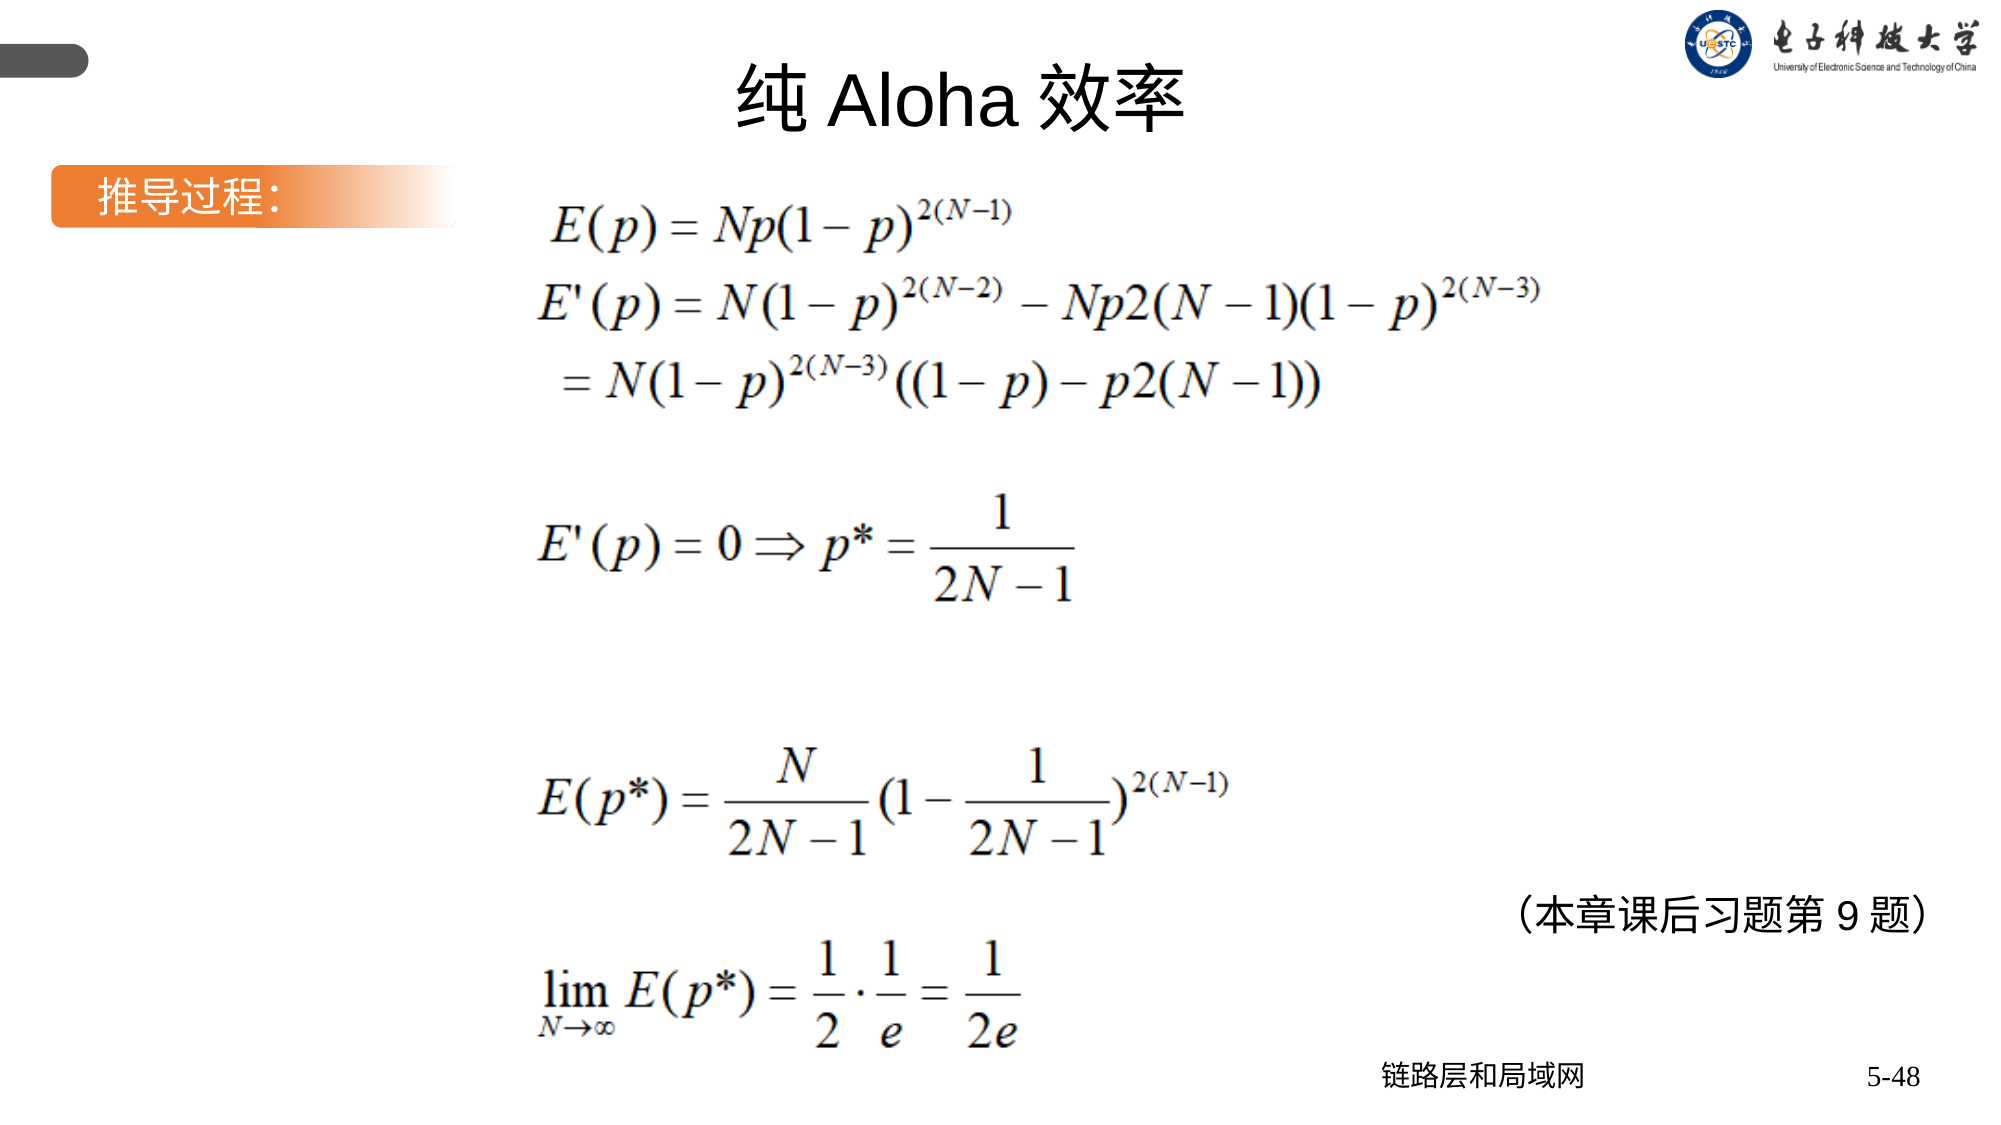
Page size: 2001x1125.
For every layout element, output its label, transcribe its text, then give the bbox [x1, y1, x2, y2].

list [480, 181, 1583, 1111]
footer 链路层和局域网 [1366, 1050, 1852, 1125]
slide_number 5-48 [1852, 1050, 2000, 1125]
text_box 纯Aloha效率 [111, 54, 1812, 243]
picture [1685, 10, 1979, 78]
text_box 推导过程： [50, 163, 457, 229]
text_box （本章课后习题第9题） [1583, 881, 2000, 946]
